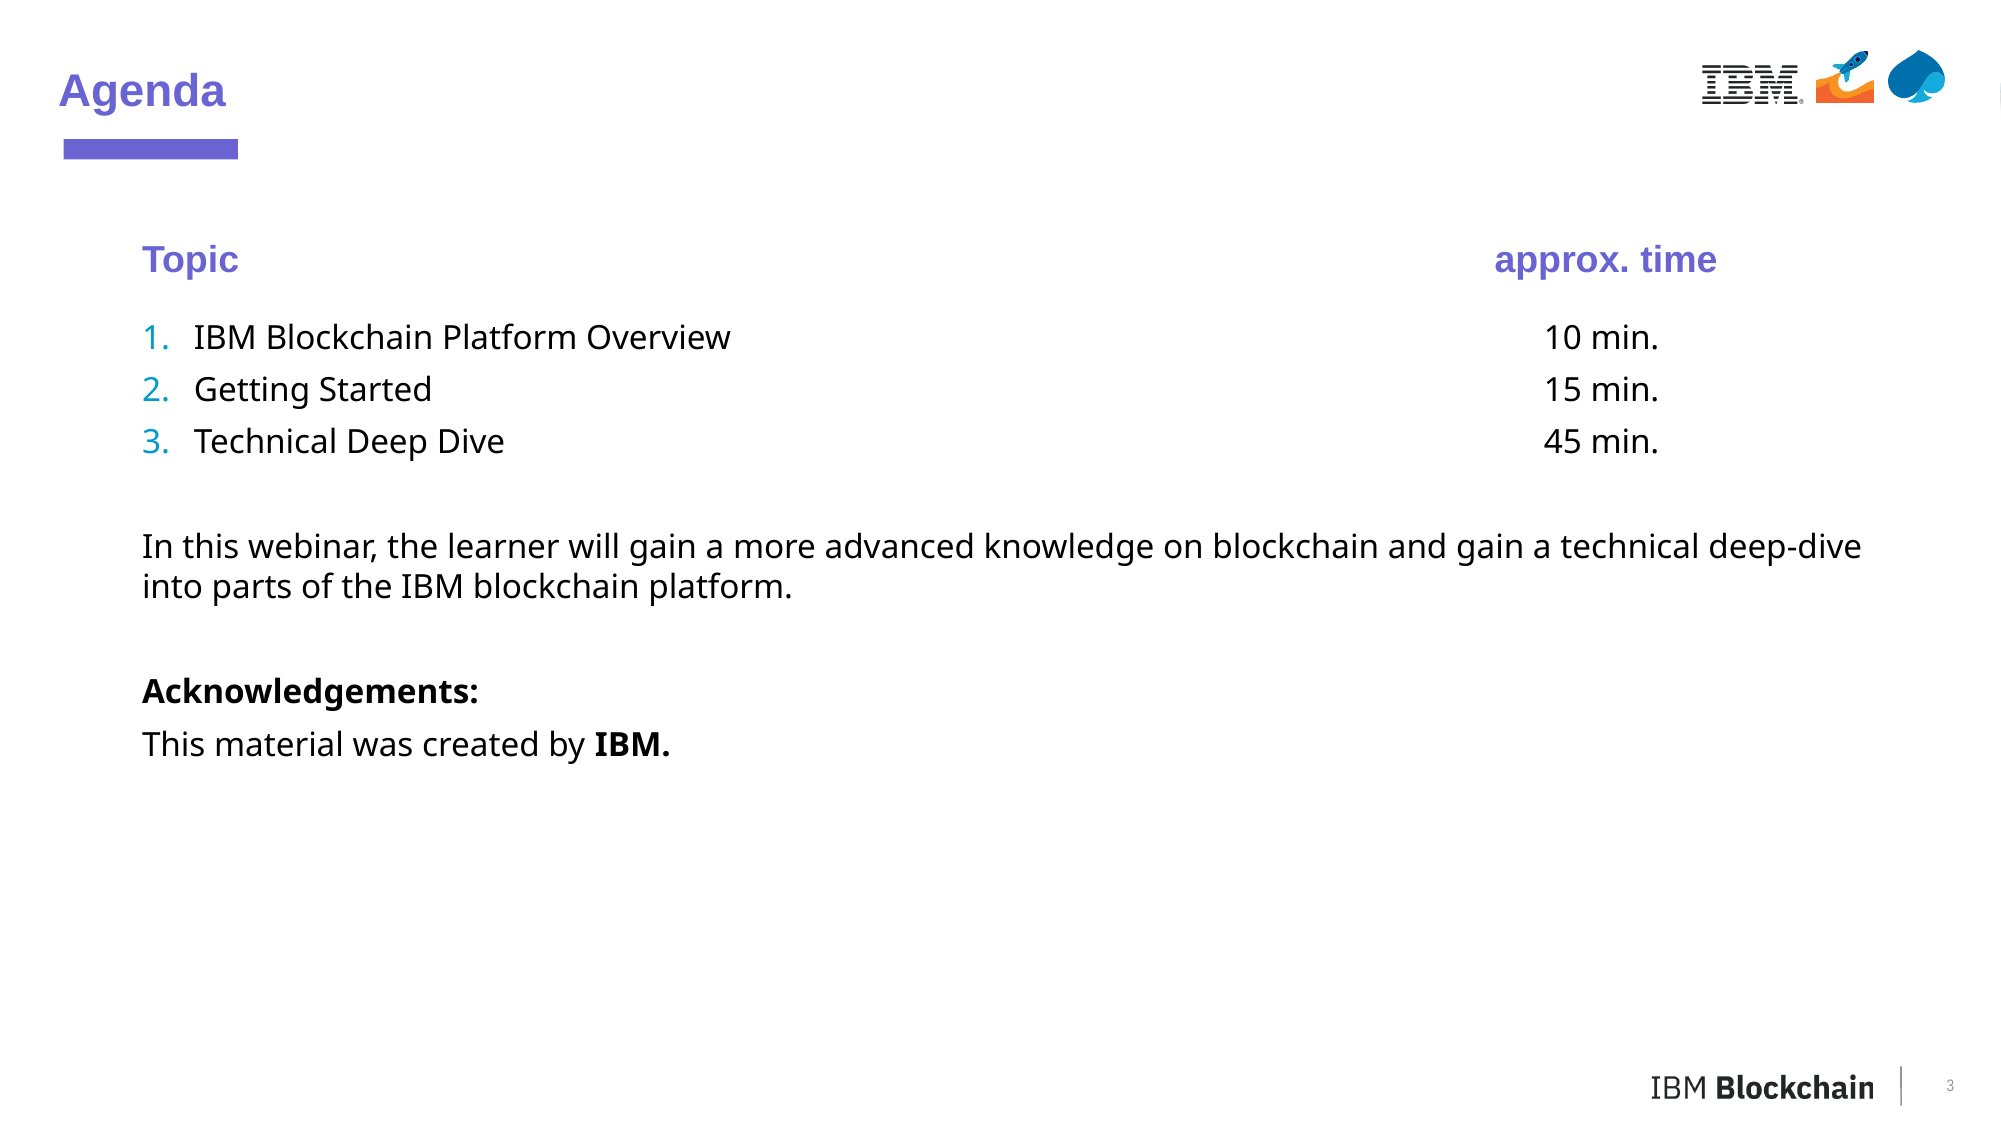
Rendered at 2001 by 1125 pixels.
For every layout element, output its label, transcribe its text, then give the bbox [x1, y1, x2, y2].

list IBM Blockchain Platform Overview 10 min. Getting Started 15 min. Technical Deep Dive 45 min. In this webinar, the learner will gain a more advanced knowledge on blockchain and gain a technical deep-dive into parts of the IBM blockchain platform. Acknowledgements: This material was created by IBM. [141, 315, 1868, 812]
picture [1816, 45, 1874, 103]
list Topic approx. time [141, 234, 1829, 281]
title Agenda [12, 45, 1739, 124]
